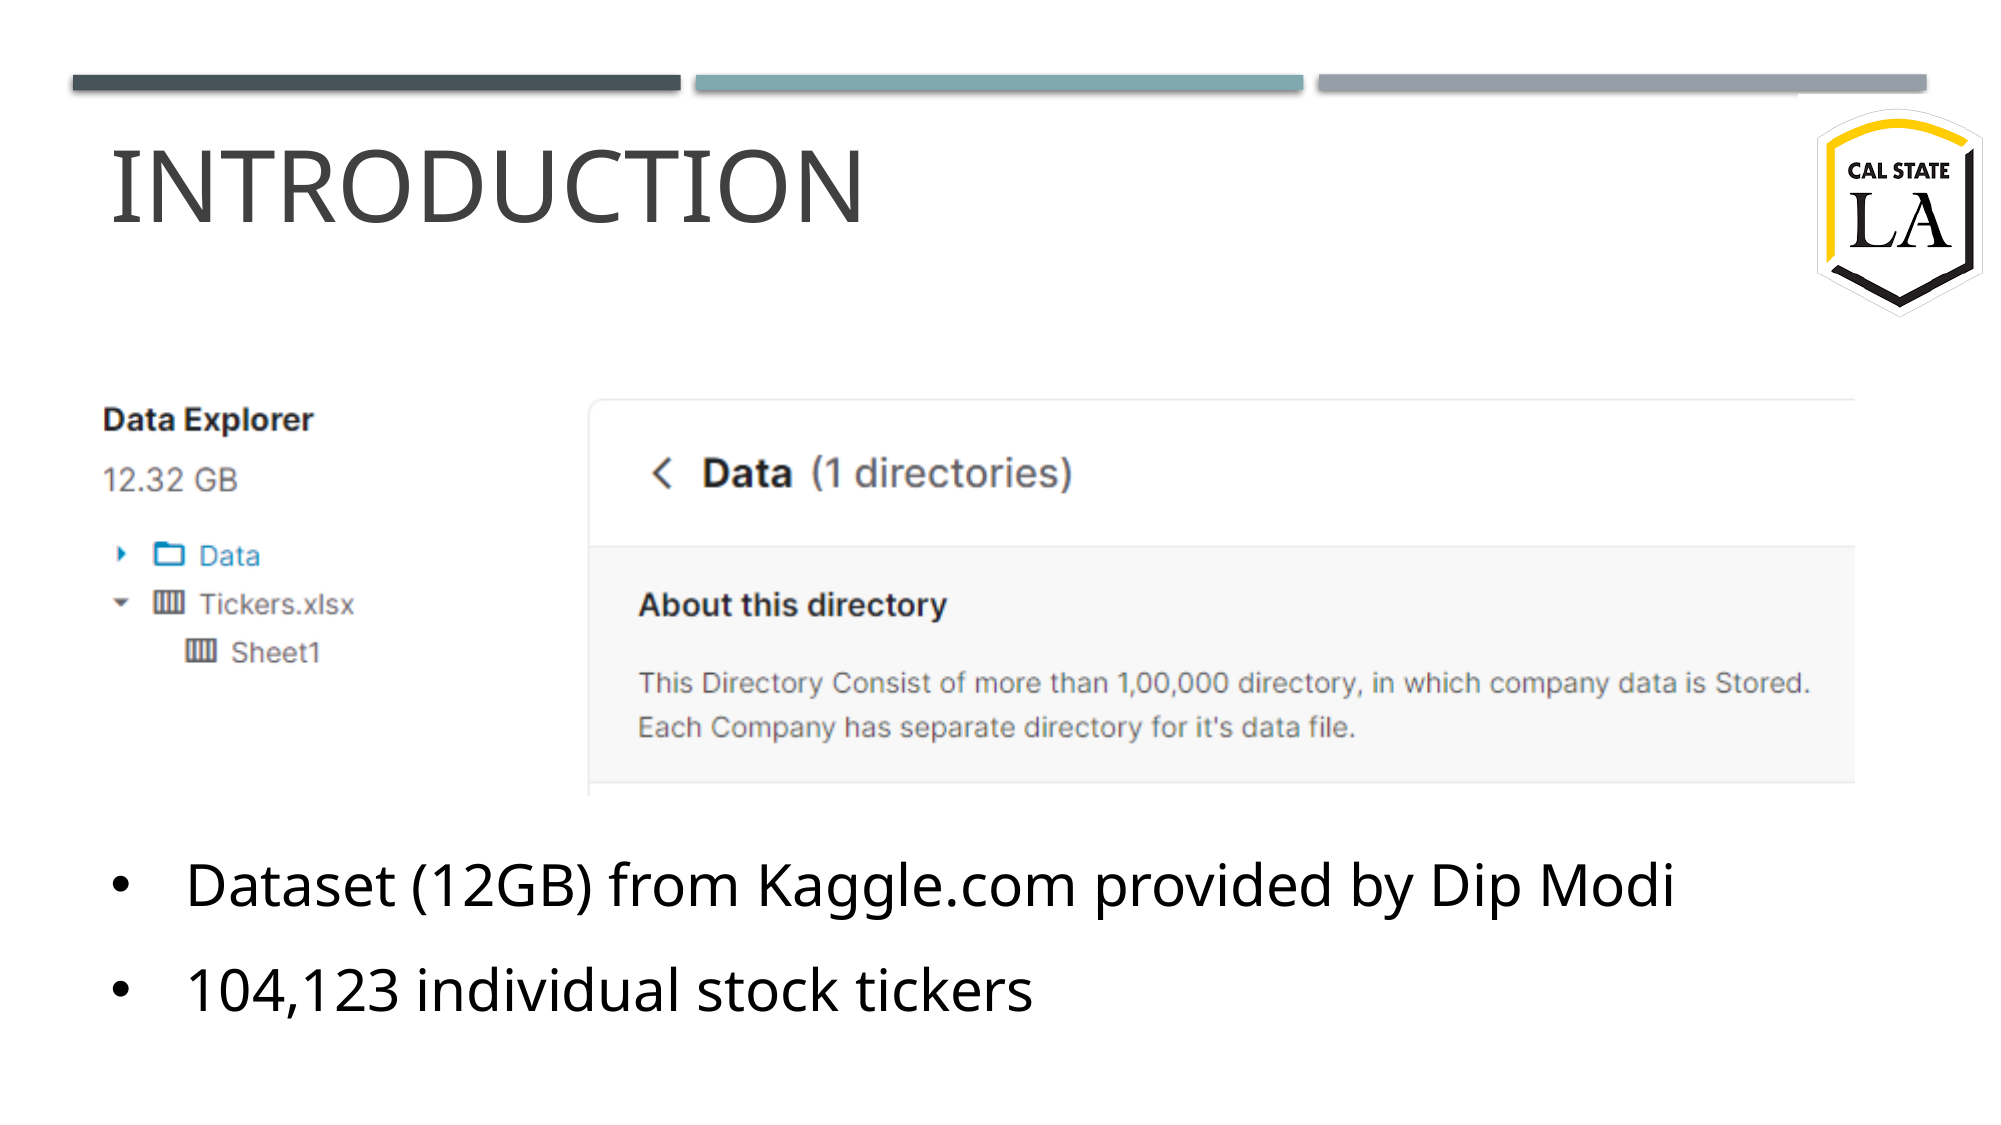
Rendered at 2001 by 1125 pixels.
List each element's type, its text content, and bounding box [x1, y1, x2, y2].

picture [1797, 93, 2000, 334]
picture [95, 395, 1856, 796]
text_box Dataset (12GB) from Kaggle.com provided by Dip Modi 104,123 individual stock tickers [95, 805, 1973, 1031]
title Introduction [95, 115, 1791, 311]
